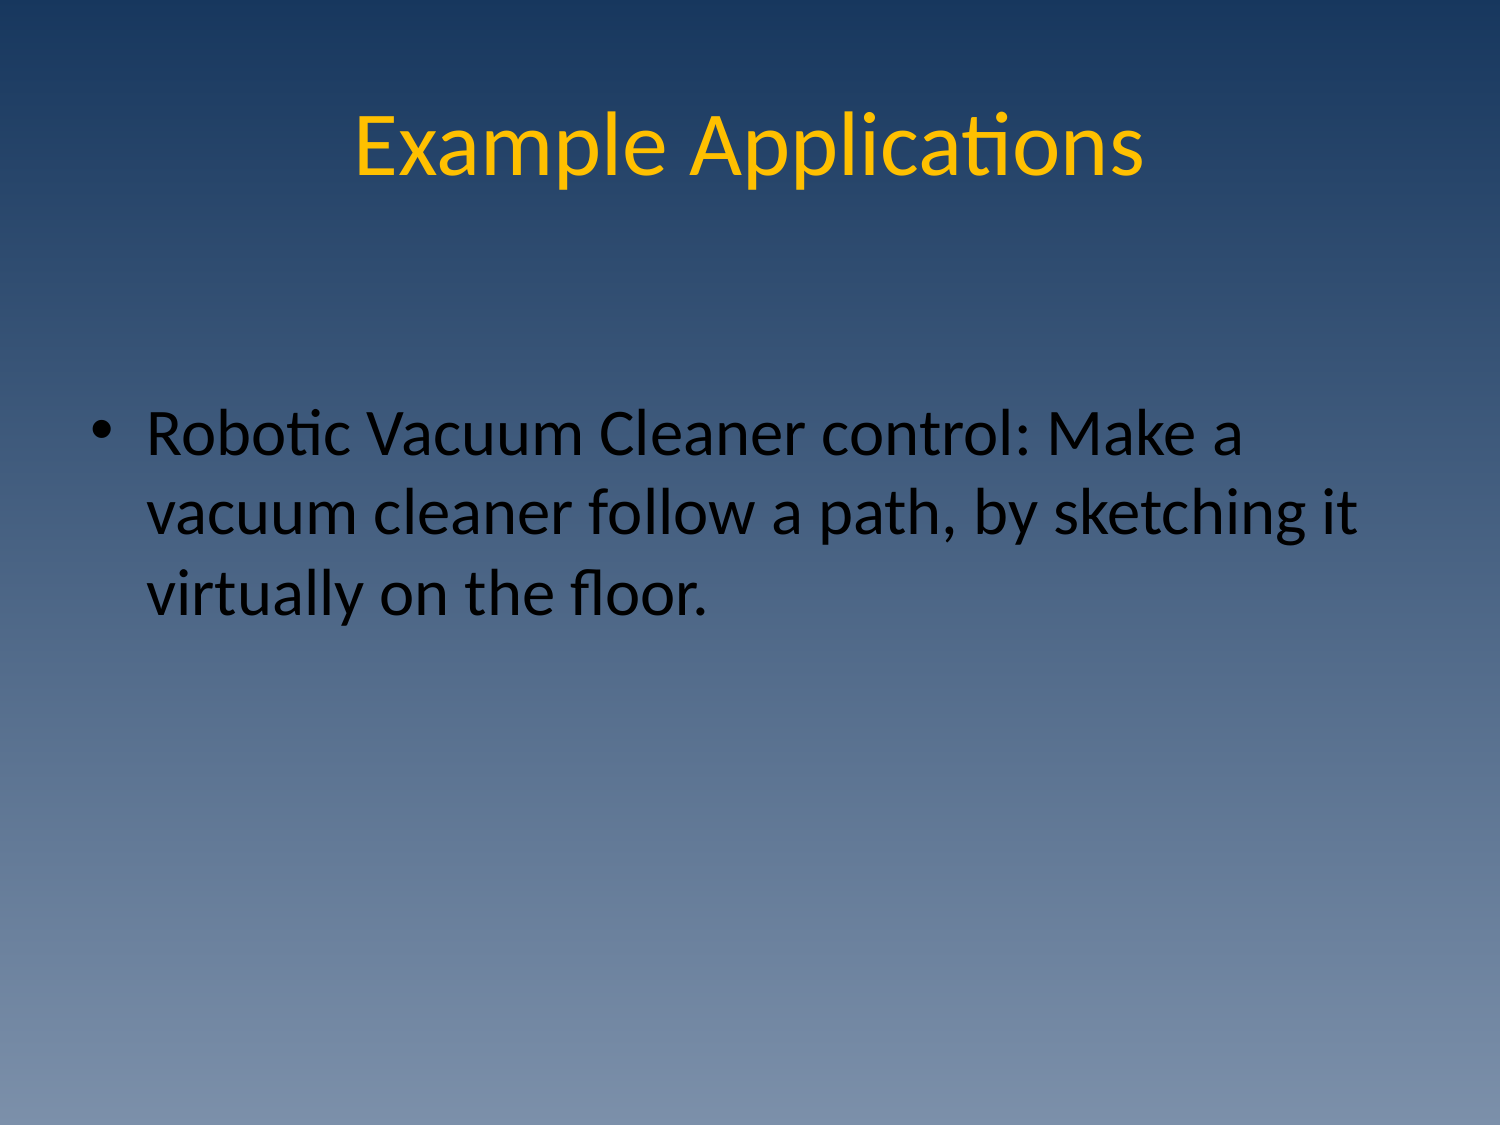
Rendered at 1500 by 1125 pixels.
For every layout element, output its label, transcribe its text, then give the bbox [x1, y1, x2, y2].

title Example Applications [75, 45, 1425, 233]
list Robotic Vacuum Cleaner control: Make a vacuum cleaner follow a path, by sketching it virtually on the floor. [75, 380, 1425, 1124]
